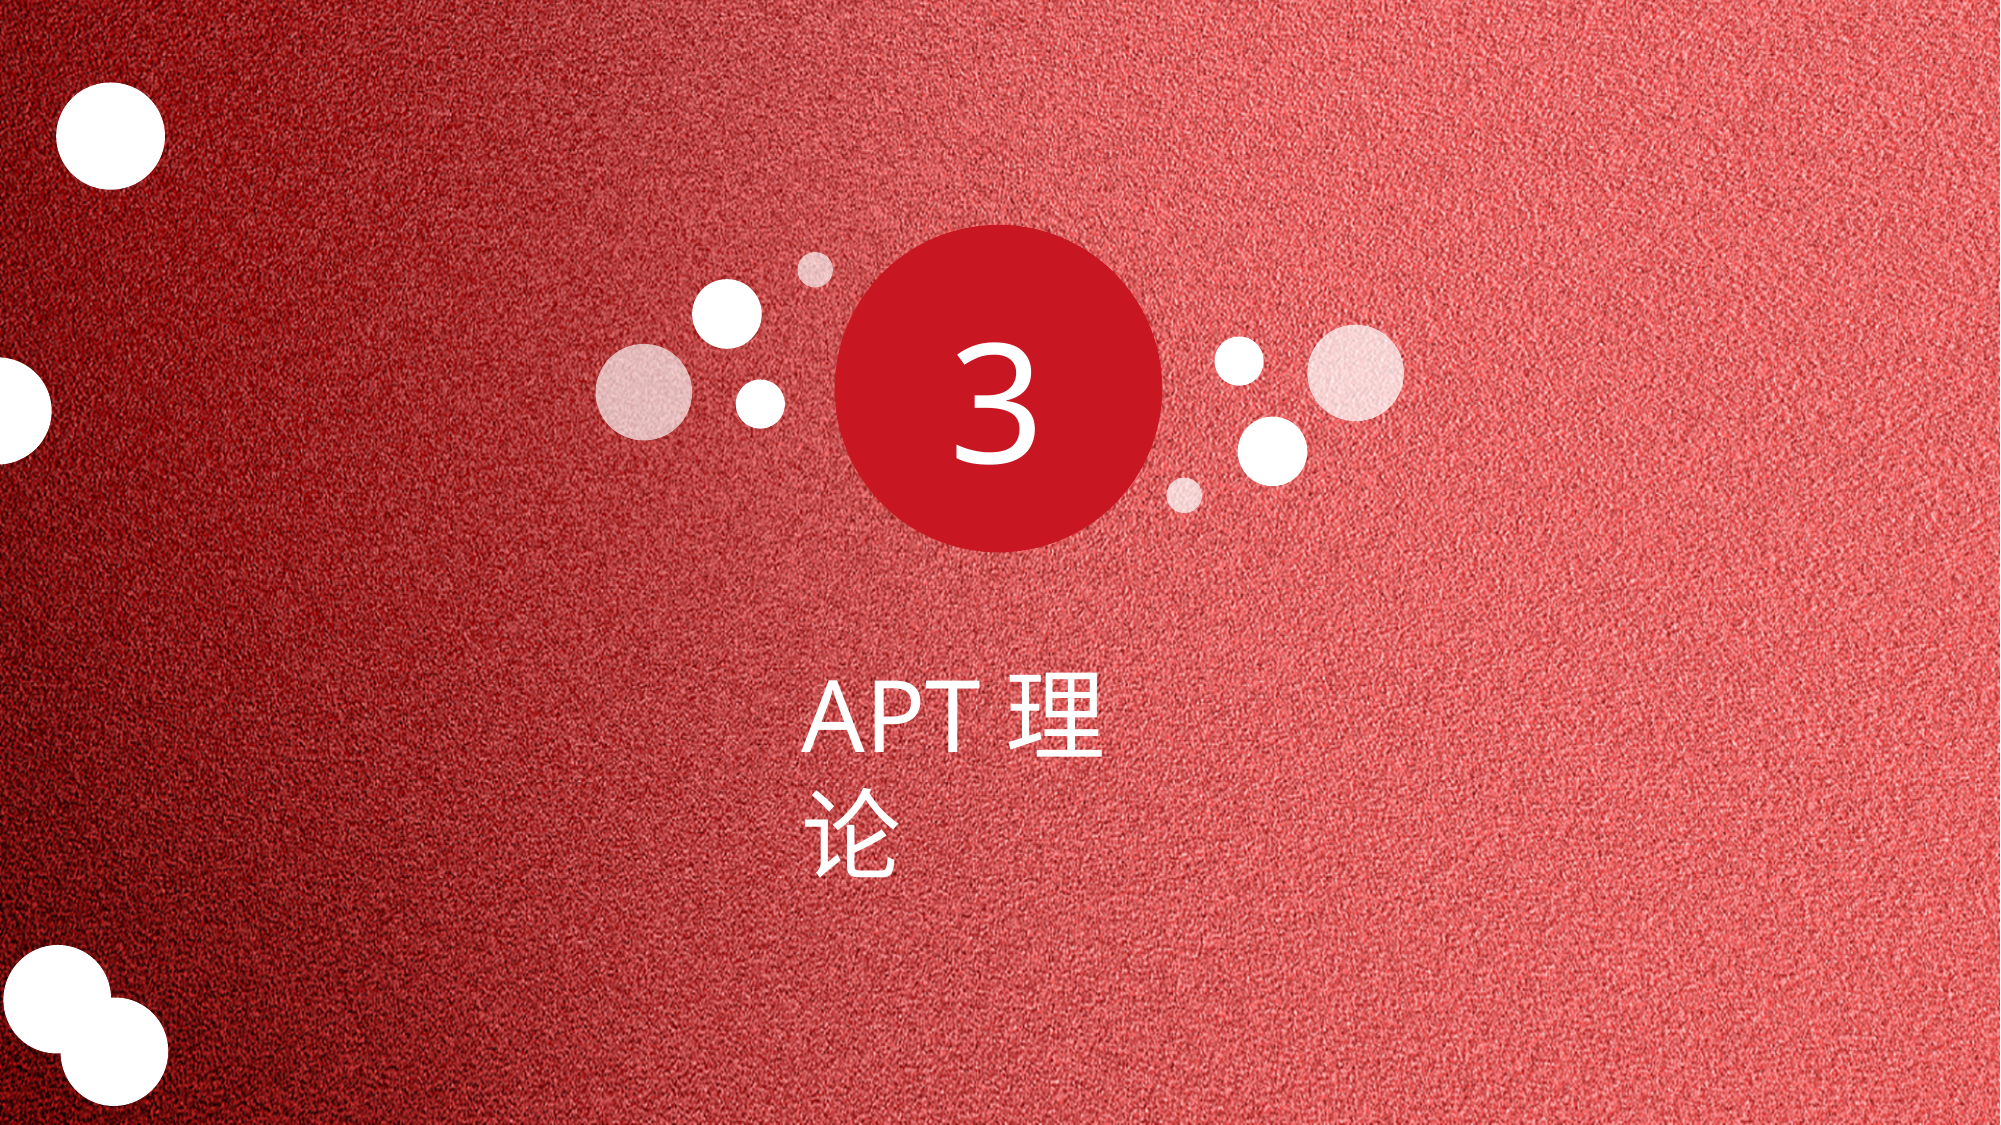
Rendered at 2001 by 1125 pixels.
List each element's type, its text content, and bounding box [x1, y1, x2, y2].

text_box APT理论 [786, 644, 1214, 900]
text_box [1166, 324, 1404, 514]
picture [0, 0, 2000, 1125]
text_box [834, 224, 1163, 553]
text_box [595, 252, 834, 441]
